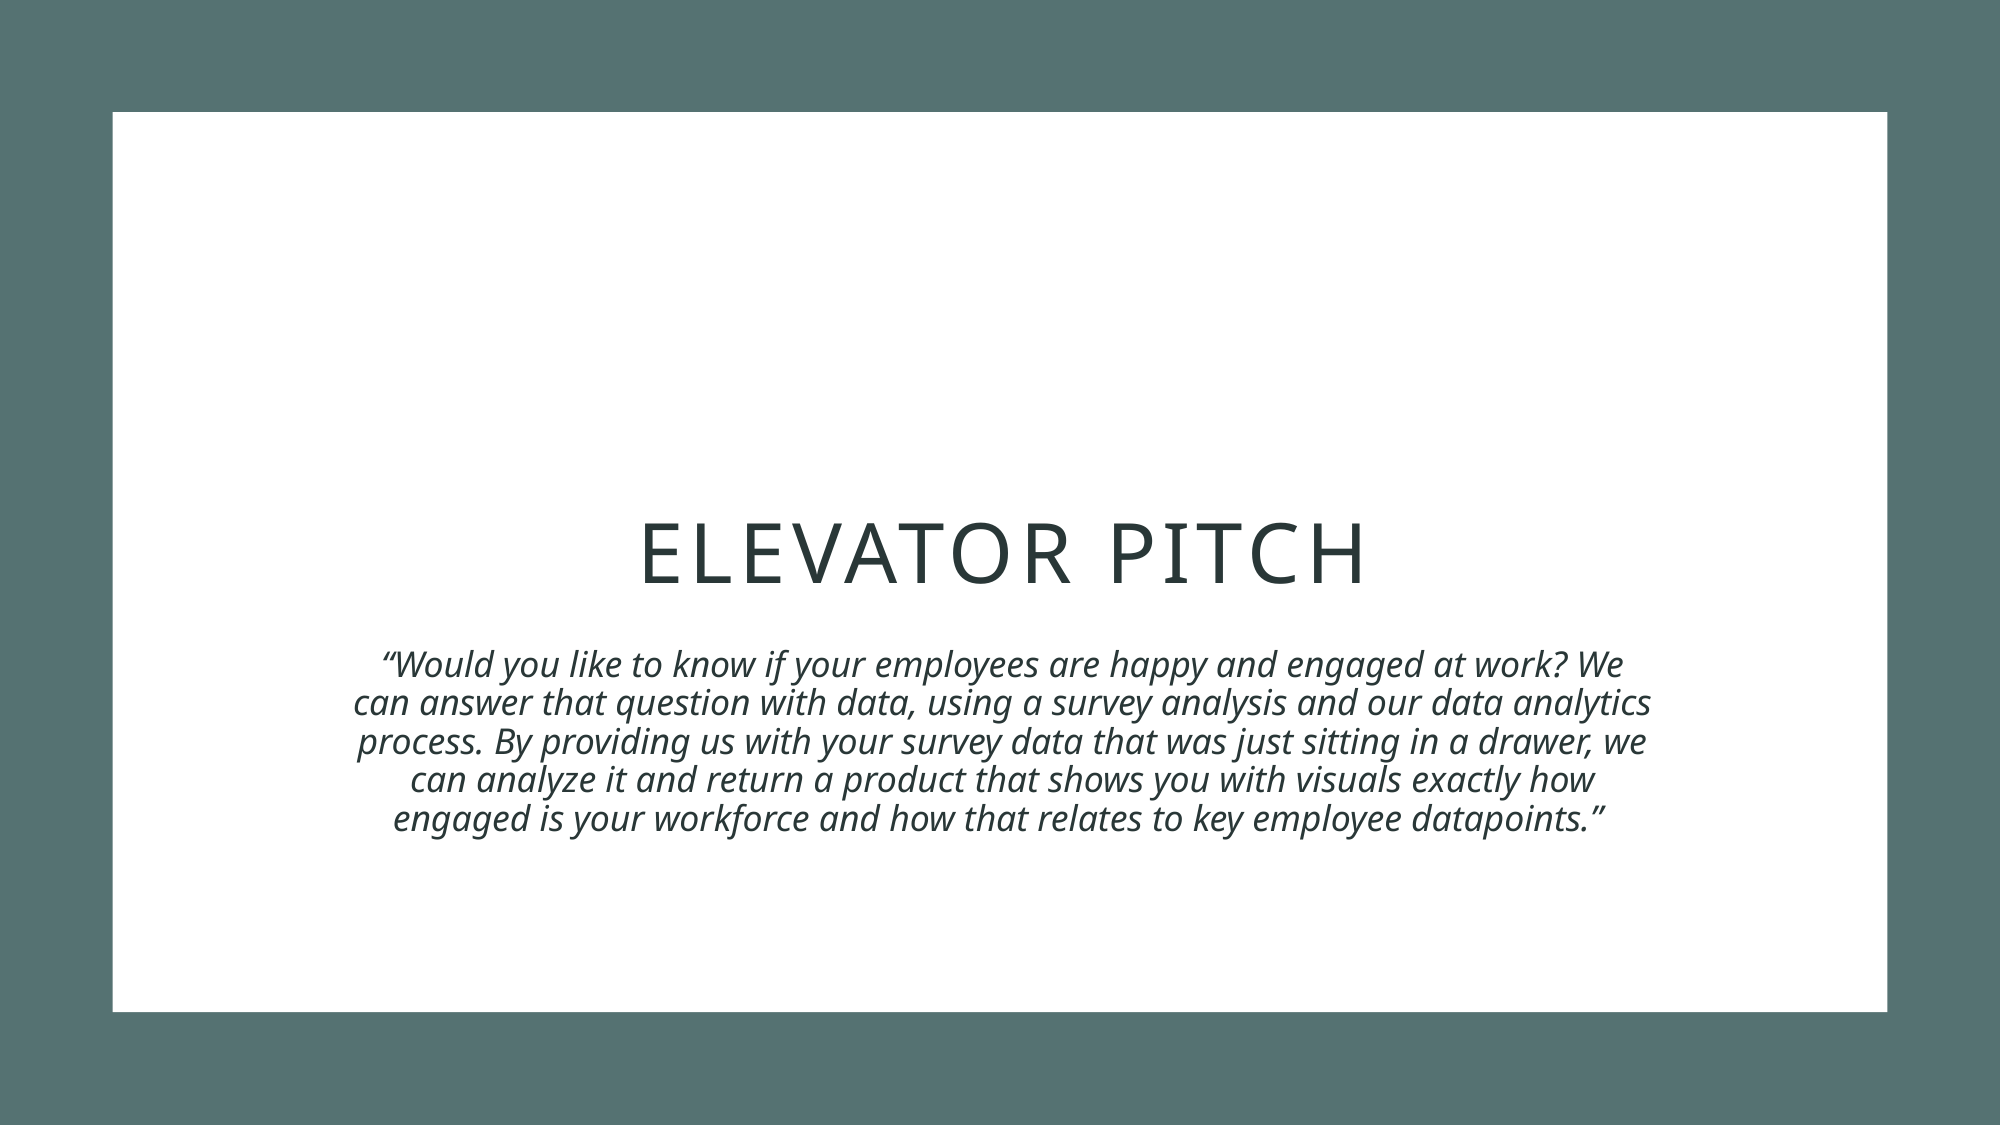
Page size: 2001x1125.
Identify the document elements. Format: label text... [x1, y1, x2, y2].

text_box [111, 111, 1888, 1013]
text_box [0, 0, 2000, 1125]
title Elevator Pitch [337, 224, 1669, 609]
list “Would you like to know if your employees are happy and engaged at work? We can answer that question with data, using a survey analysis and our data analytics process. By providing us with your survey data that was just sitting in a drawer, we can analyze it and return a product that shows you with visuals exactly how engaged is your workforce and how that relates to key employee datapoints.” [337, 639, 1669, 852]
